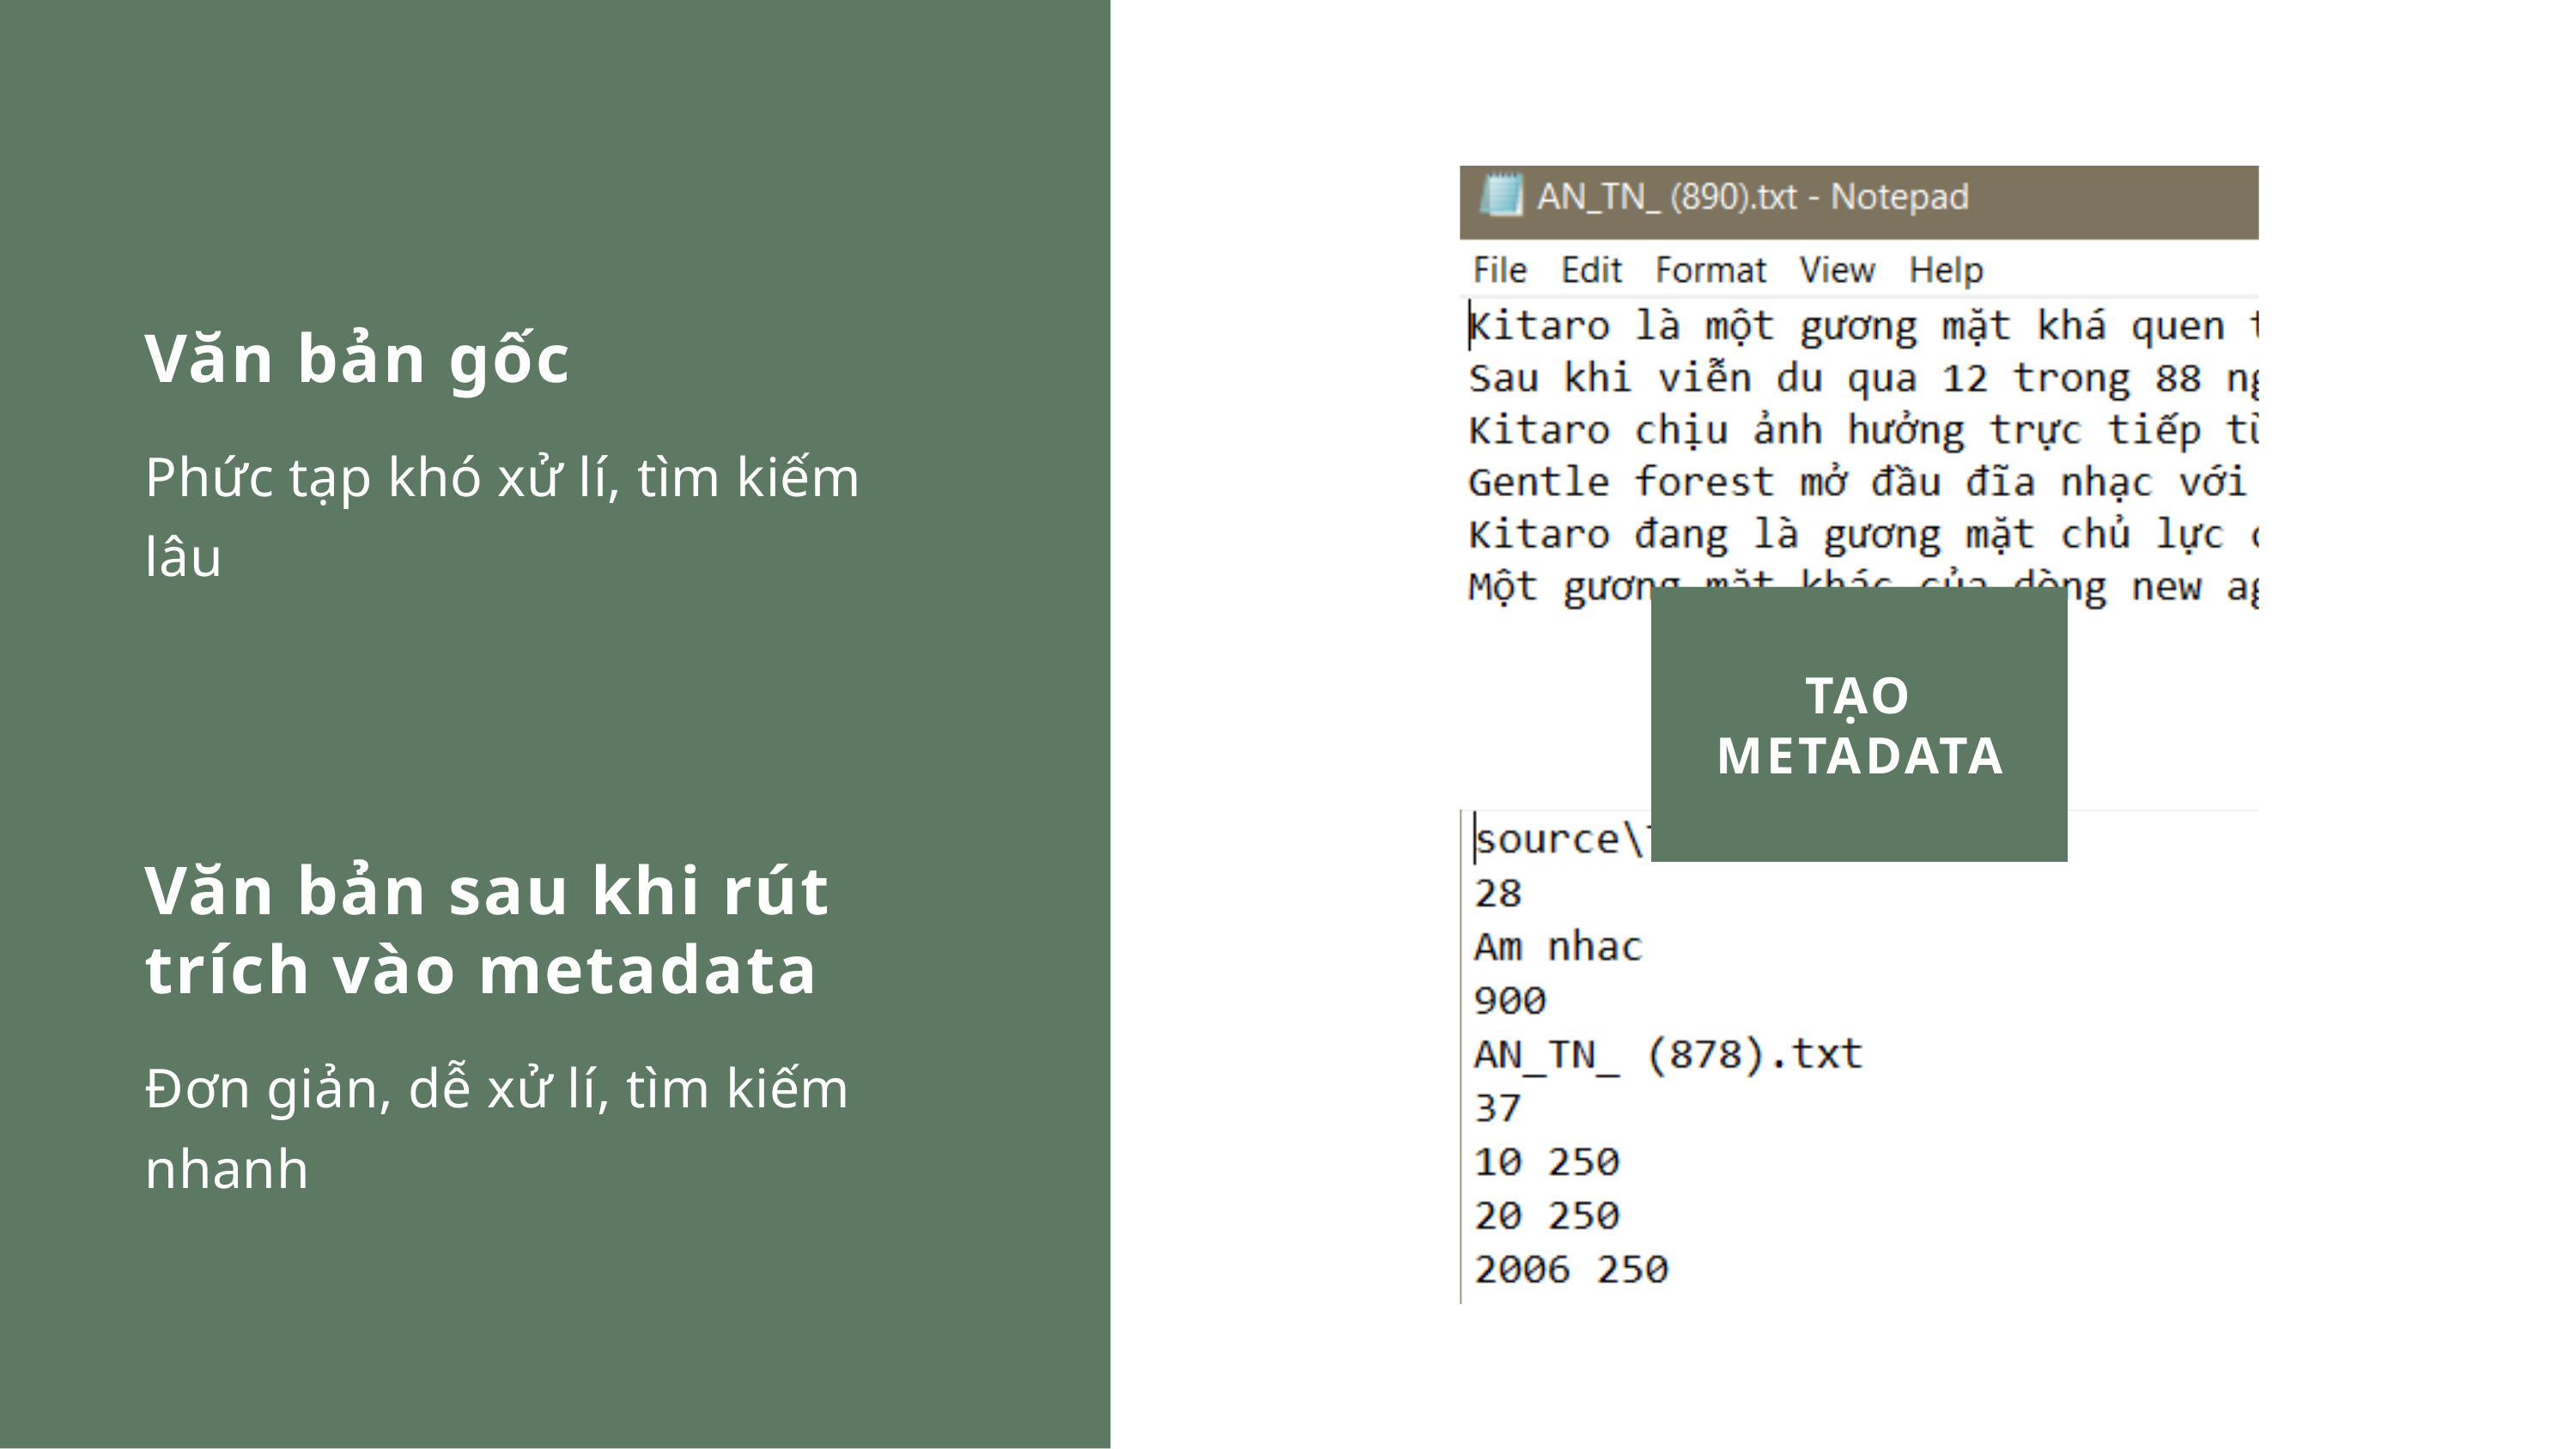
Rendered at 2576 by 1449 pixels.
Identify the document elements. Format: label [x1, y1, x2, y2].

picture [1460, 166, 2259, 706]
text_box [144, 317, 950, 501]
text_box [1650, 586, 2069, 863]
text_box [144, 849, 950, 1193]
text_box [0, 0, 1111, 1449]
picture [1460, 809, 2259, 1304]
